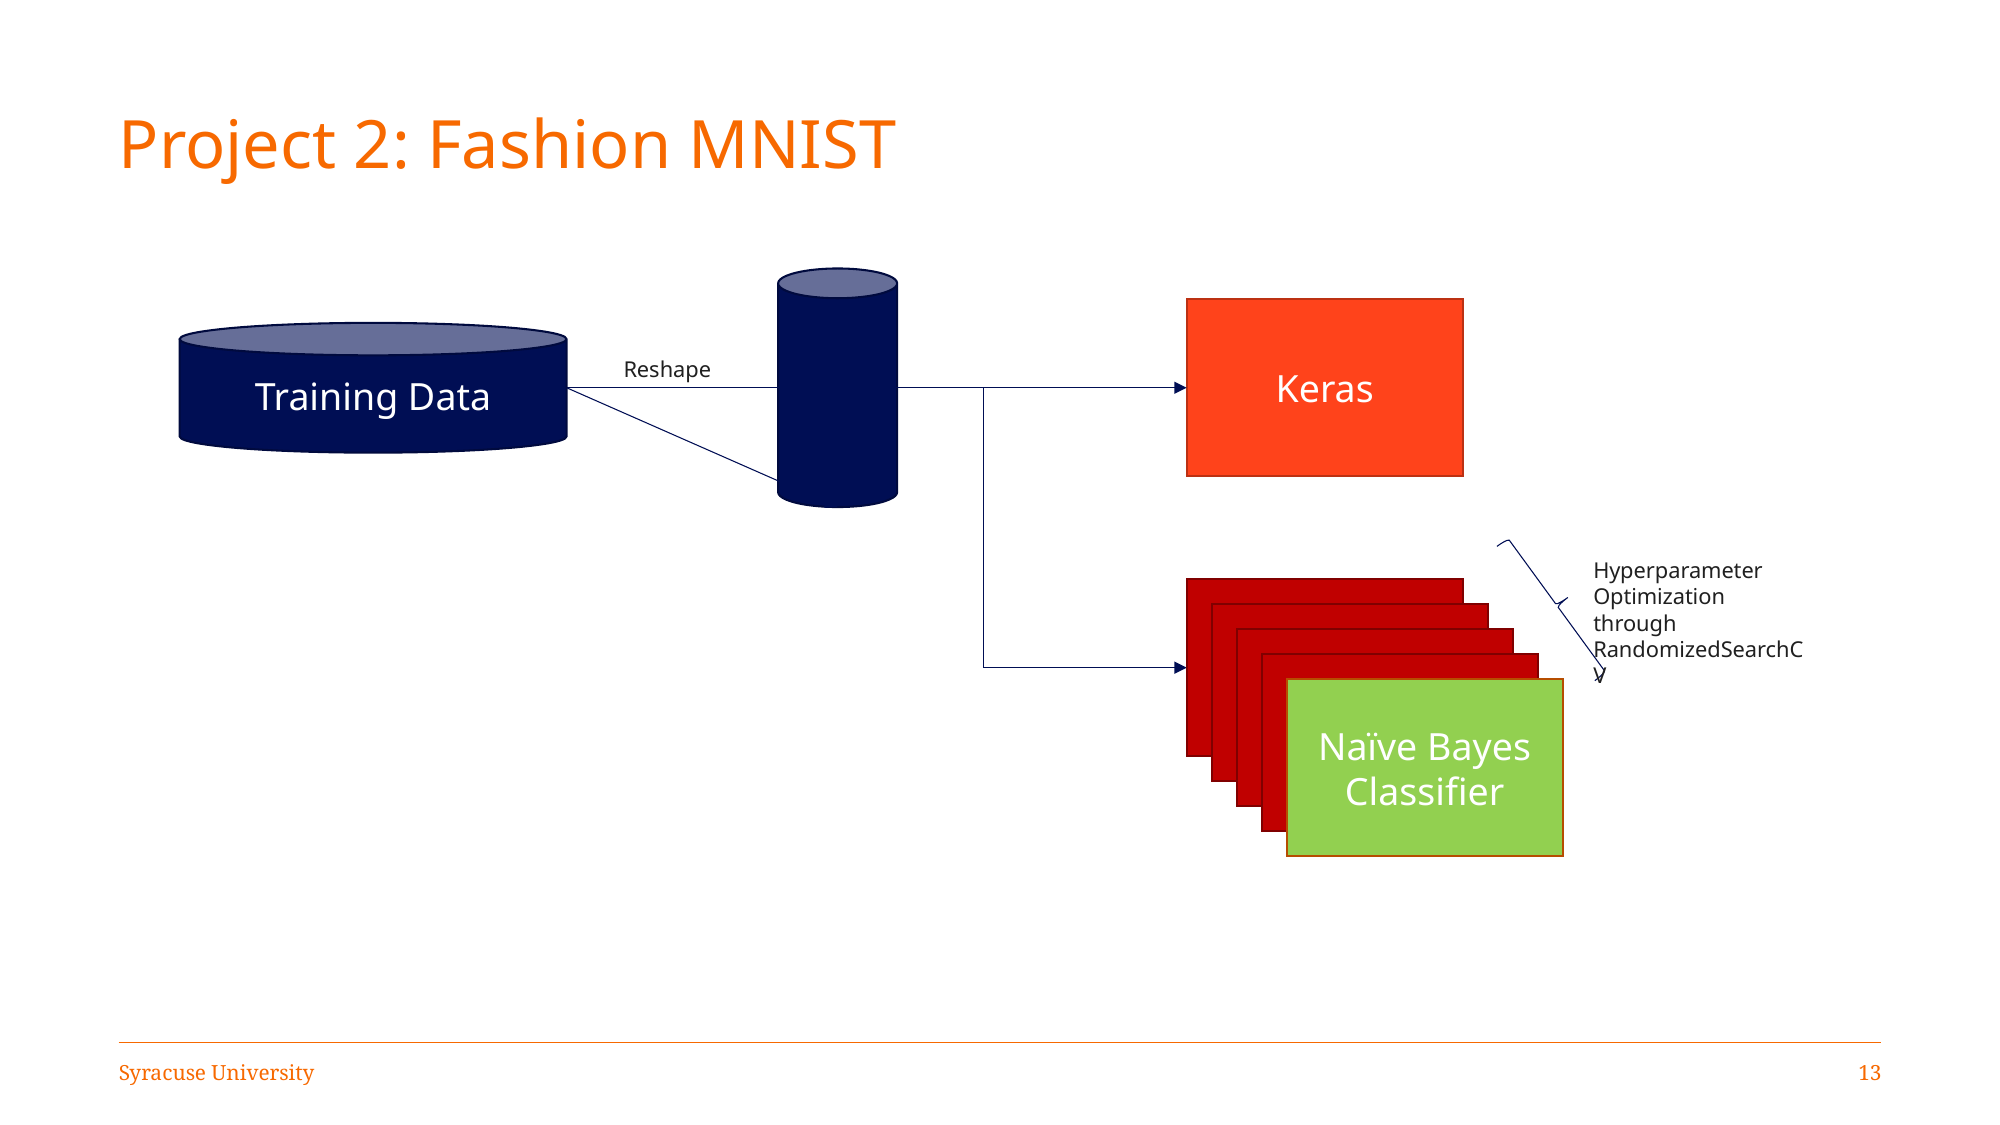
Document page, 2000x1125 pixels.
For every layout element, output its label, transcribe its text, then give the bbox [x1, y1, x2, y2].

text_box KNN Classifier [1186, 578, 1464, 757]
text_box [888, 388, 899, 502]
text_box Keras [1186, 298, 1464, 477]
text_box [672, 153, 888, 967]
text_box [888, 274, 899, 387]
text_box Reshape [608, 348, 672, 387]
title Project 2: Fashion MNIST [118, 110, 1882, 173]
text_box KNN Classifier [1211, 603, 1489, 782]
text_box Training Data [178, 321, 568, 454]
text_box [1496, 539, 1578, 658]
text_box Naïve Bayes Classifier [1286, 678, 1564, 857]
text_box KNN Classifier [1261, 653, 1539, 832]
text_box Hyperparameter Optimization through RandomizedSearchCV [1578, 549, 1820, 696]
text_box KNN Classifier [1236, 628, 1514, 807]
